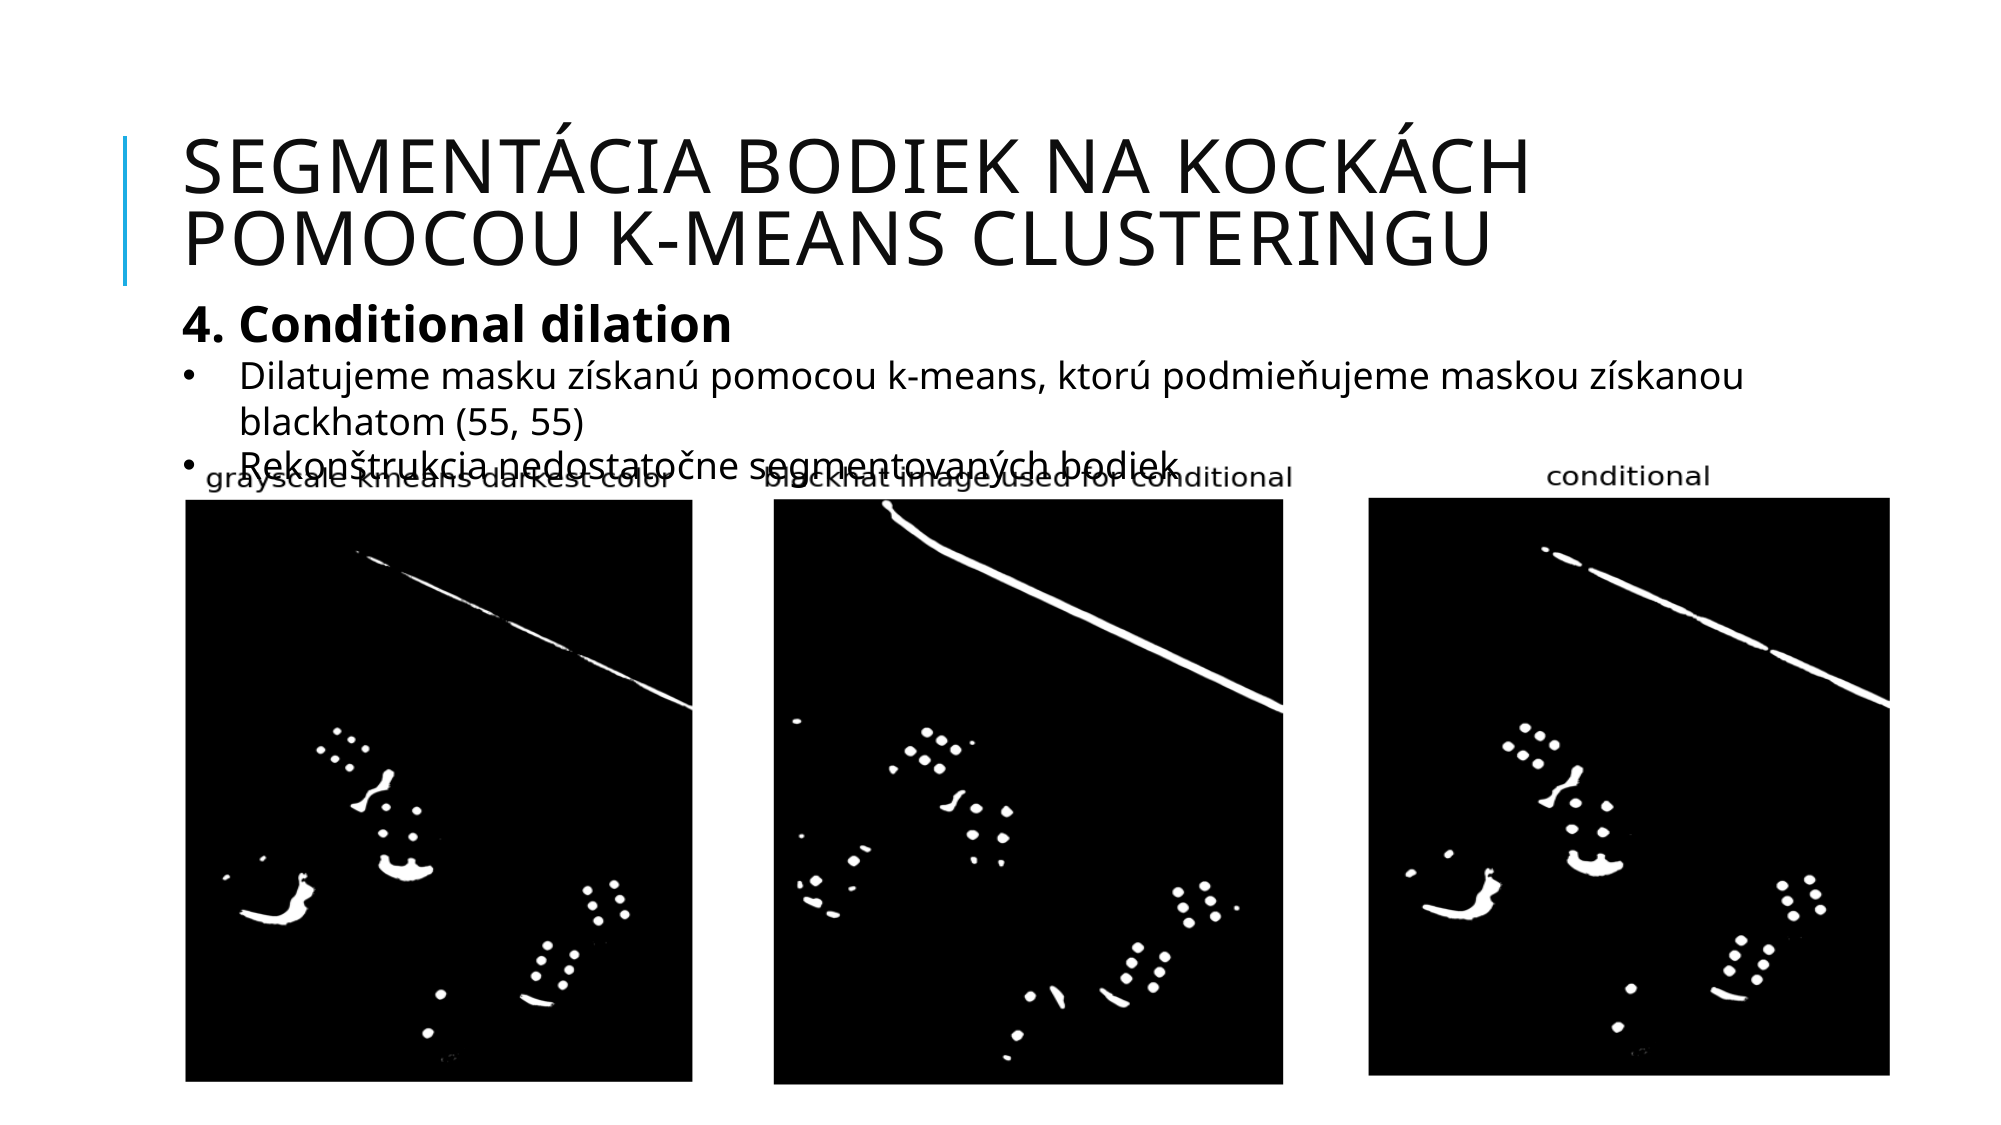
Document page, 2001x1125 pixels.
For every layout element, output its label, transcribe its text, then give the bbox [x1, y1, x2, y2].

title segmentácia bodiek na kockách pomocou K-means clusteringu [168, 84, 1902, 331]
text_box 4. Conditional dilation Dilatujeme masku získanú pomocou k-means, ktorú podmieňujeme maskou získanou blackhatom (55, 55) Rekonštrukcia nedostatočne segmentovaných bodiek [167, 285, 1867, 448]
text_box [167, 451, 1903, 1094]
